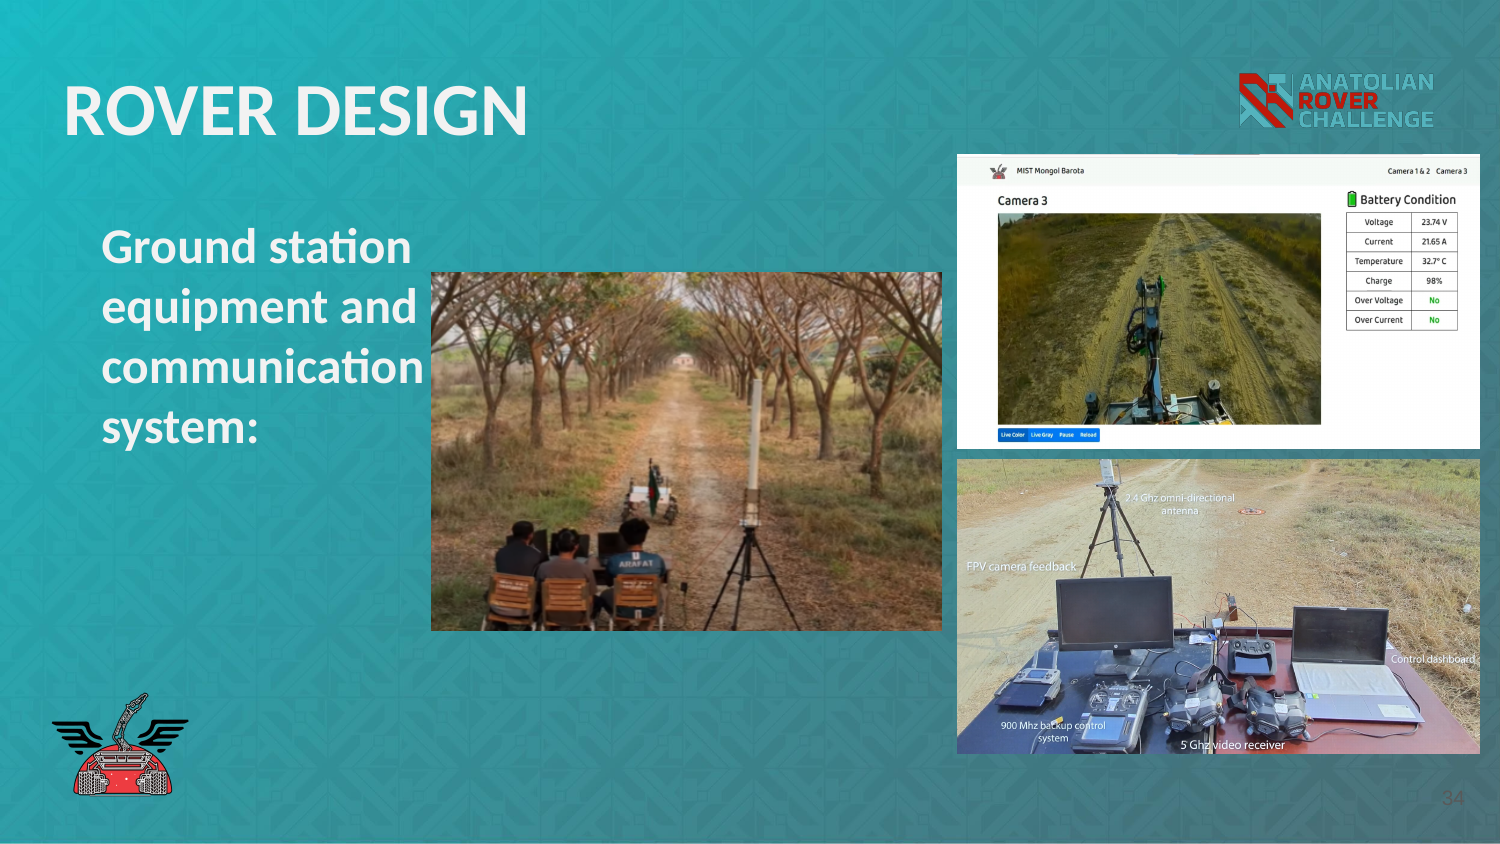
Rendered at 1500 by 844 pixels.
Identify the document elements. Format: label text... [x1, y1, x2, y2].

picture [0, 0, 1500, 844]
text_box Ground station equipment and communication system: [86, 198, 505, 469]
title ROVER DESIGN [48, 62, 559, 166]
slide_number 34 [1389, 764, 1480, 830]
